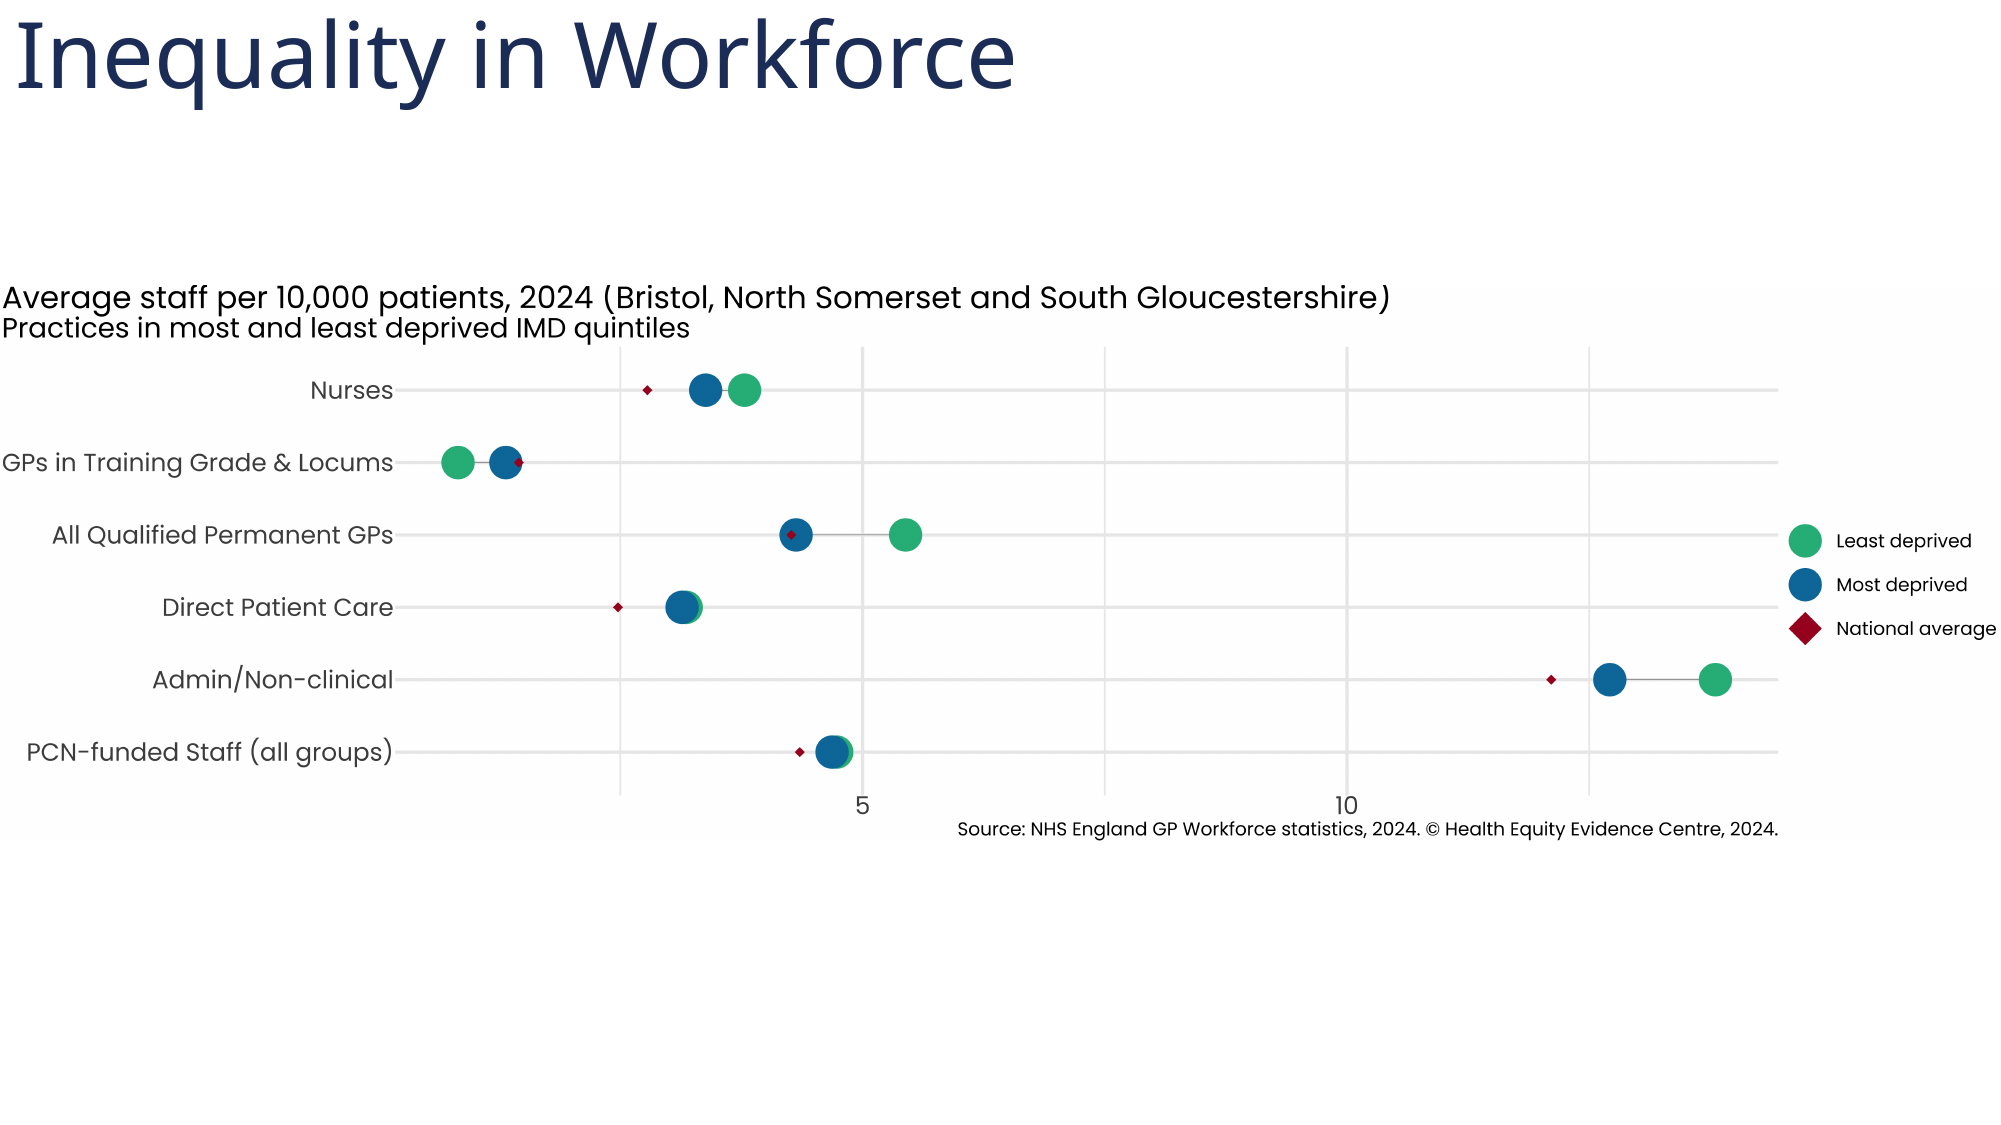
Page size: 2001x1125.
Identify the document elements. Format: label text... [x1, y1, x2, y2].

picture [0, 284, 2000, 843]
title Inequality in Workforce [0, 0, 2000, 119]
